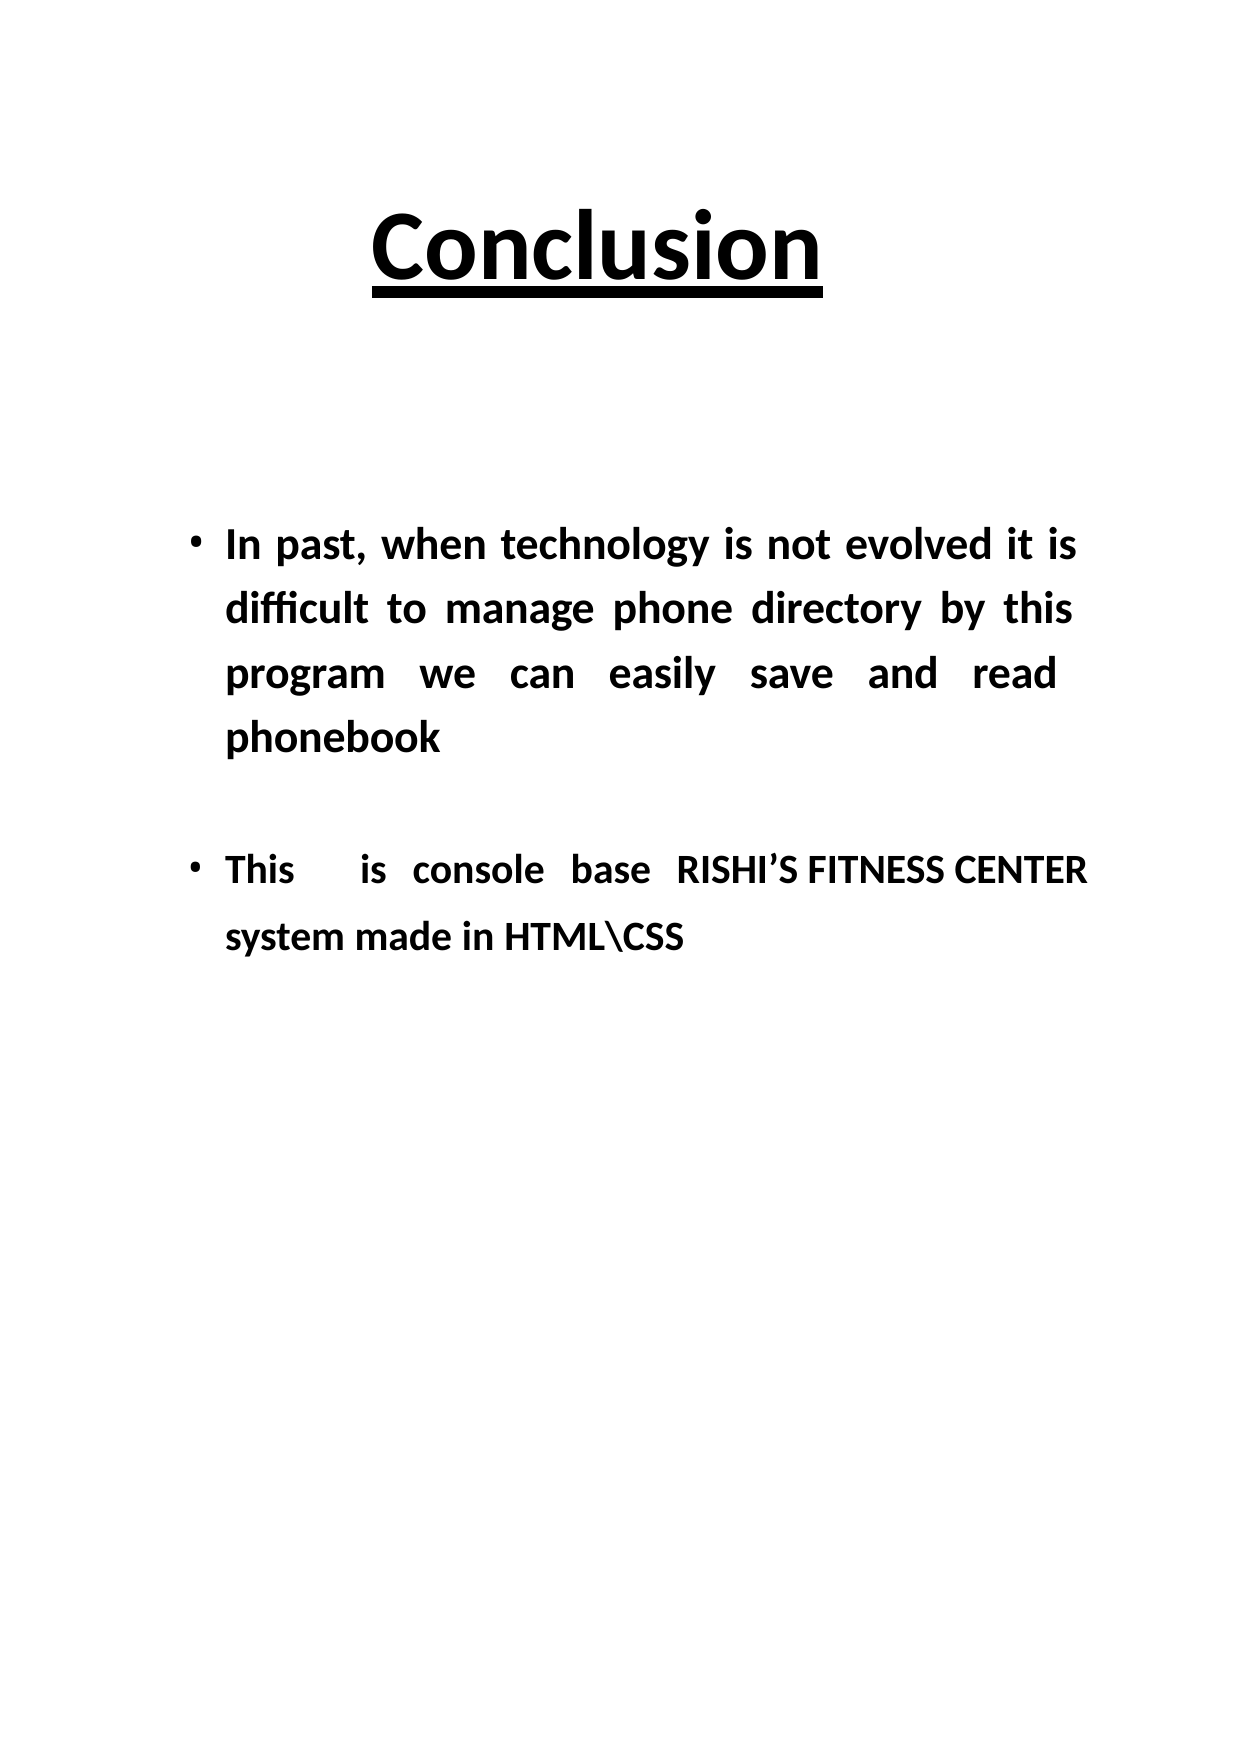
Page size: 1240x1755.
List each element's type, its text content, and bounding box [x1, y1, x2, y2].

text_box system made in HTML\CSS [185, 877, 1093, 1038]
text_box This is console base RISHI’S FITNESS CENTER [185, 839, 1093, 877]
title Conclusion [369, 177, 827, 473]
text_box In past, when technology is not evolved it is difficult to manage phone directory by this program we can easily save and read phonebook [185, 502, 1092, 762]
